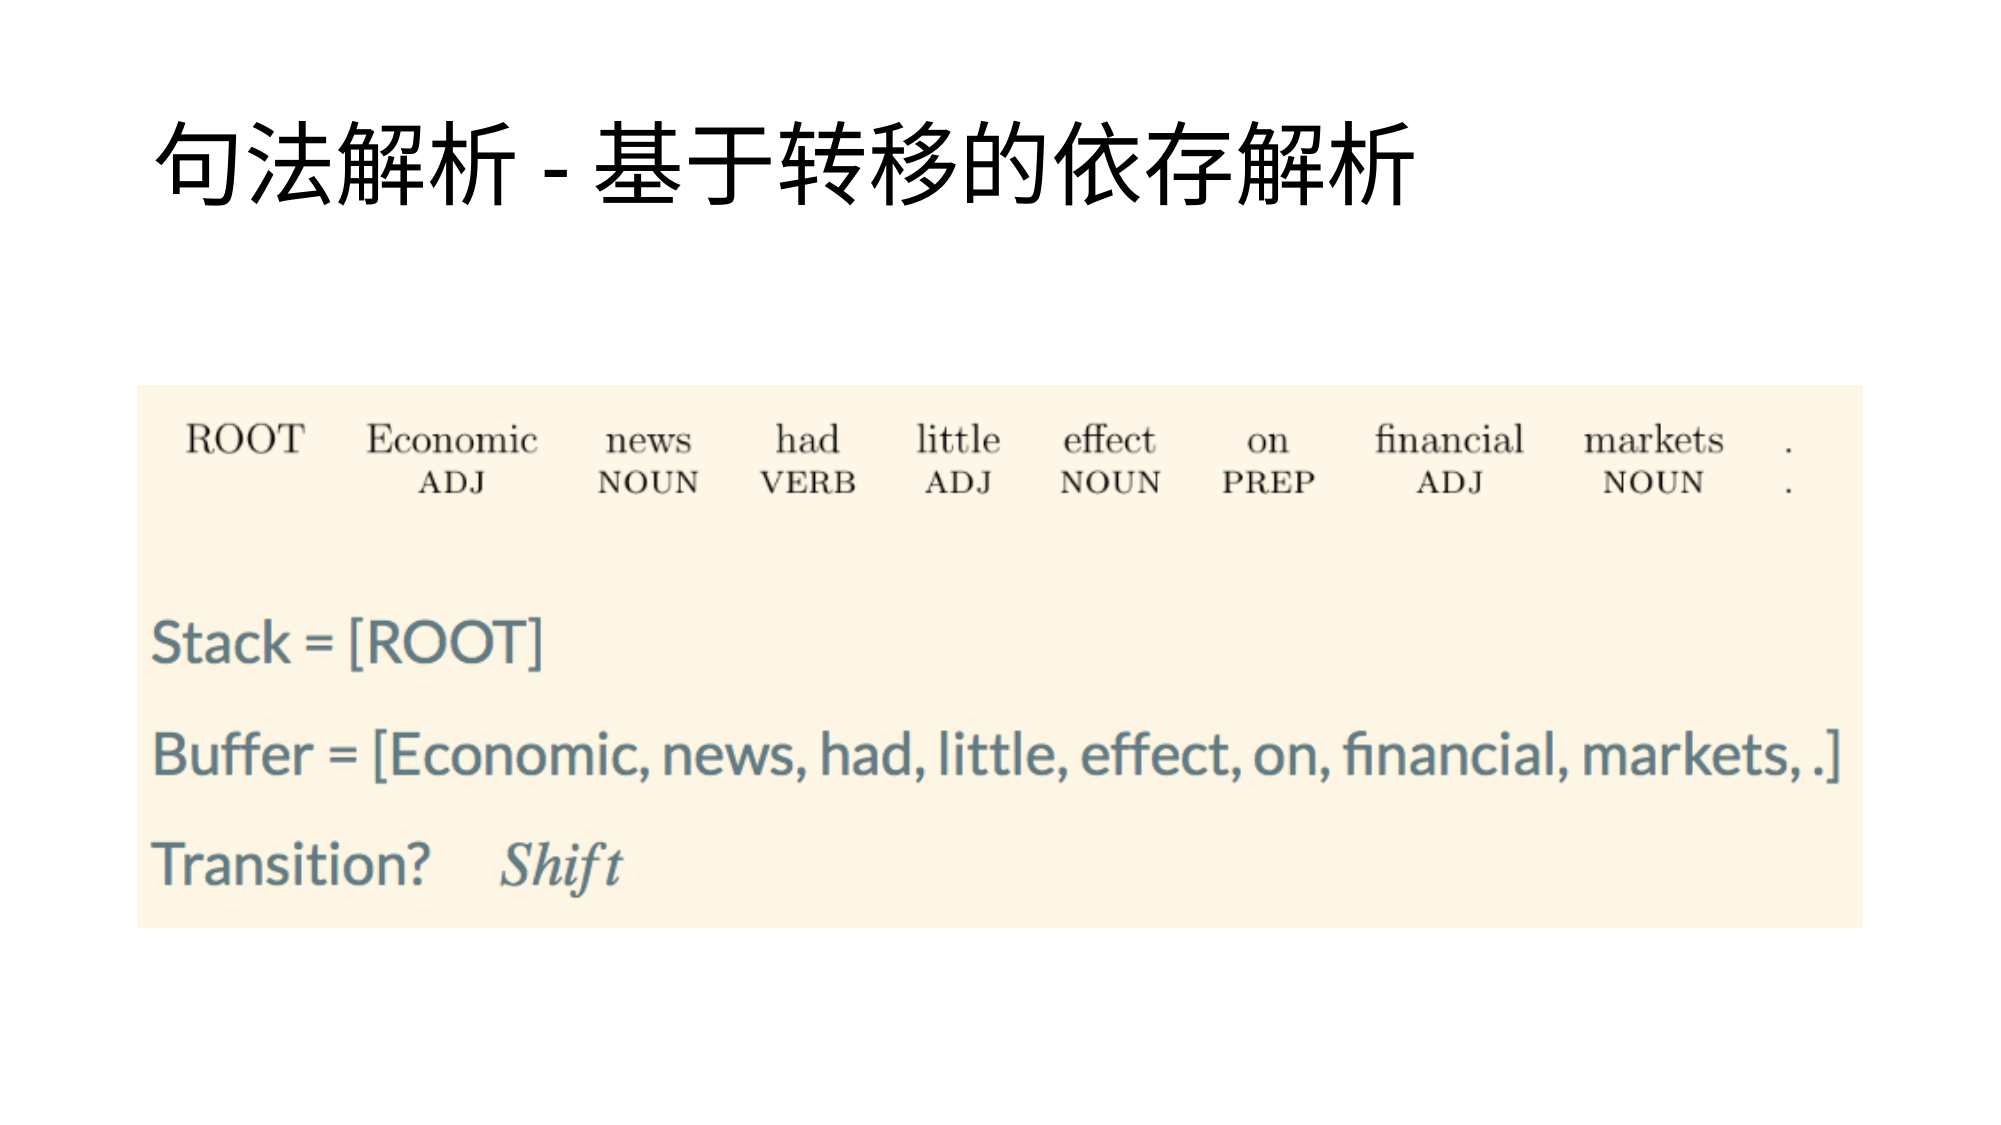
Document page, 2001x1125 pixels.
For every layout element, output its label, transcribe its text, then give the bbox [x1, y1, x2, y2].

title 句法解析-基于转移的依存解析 [137, 59, 1863, 278]
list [137, 385, 1863, 928]
